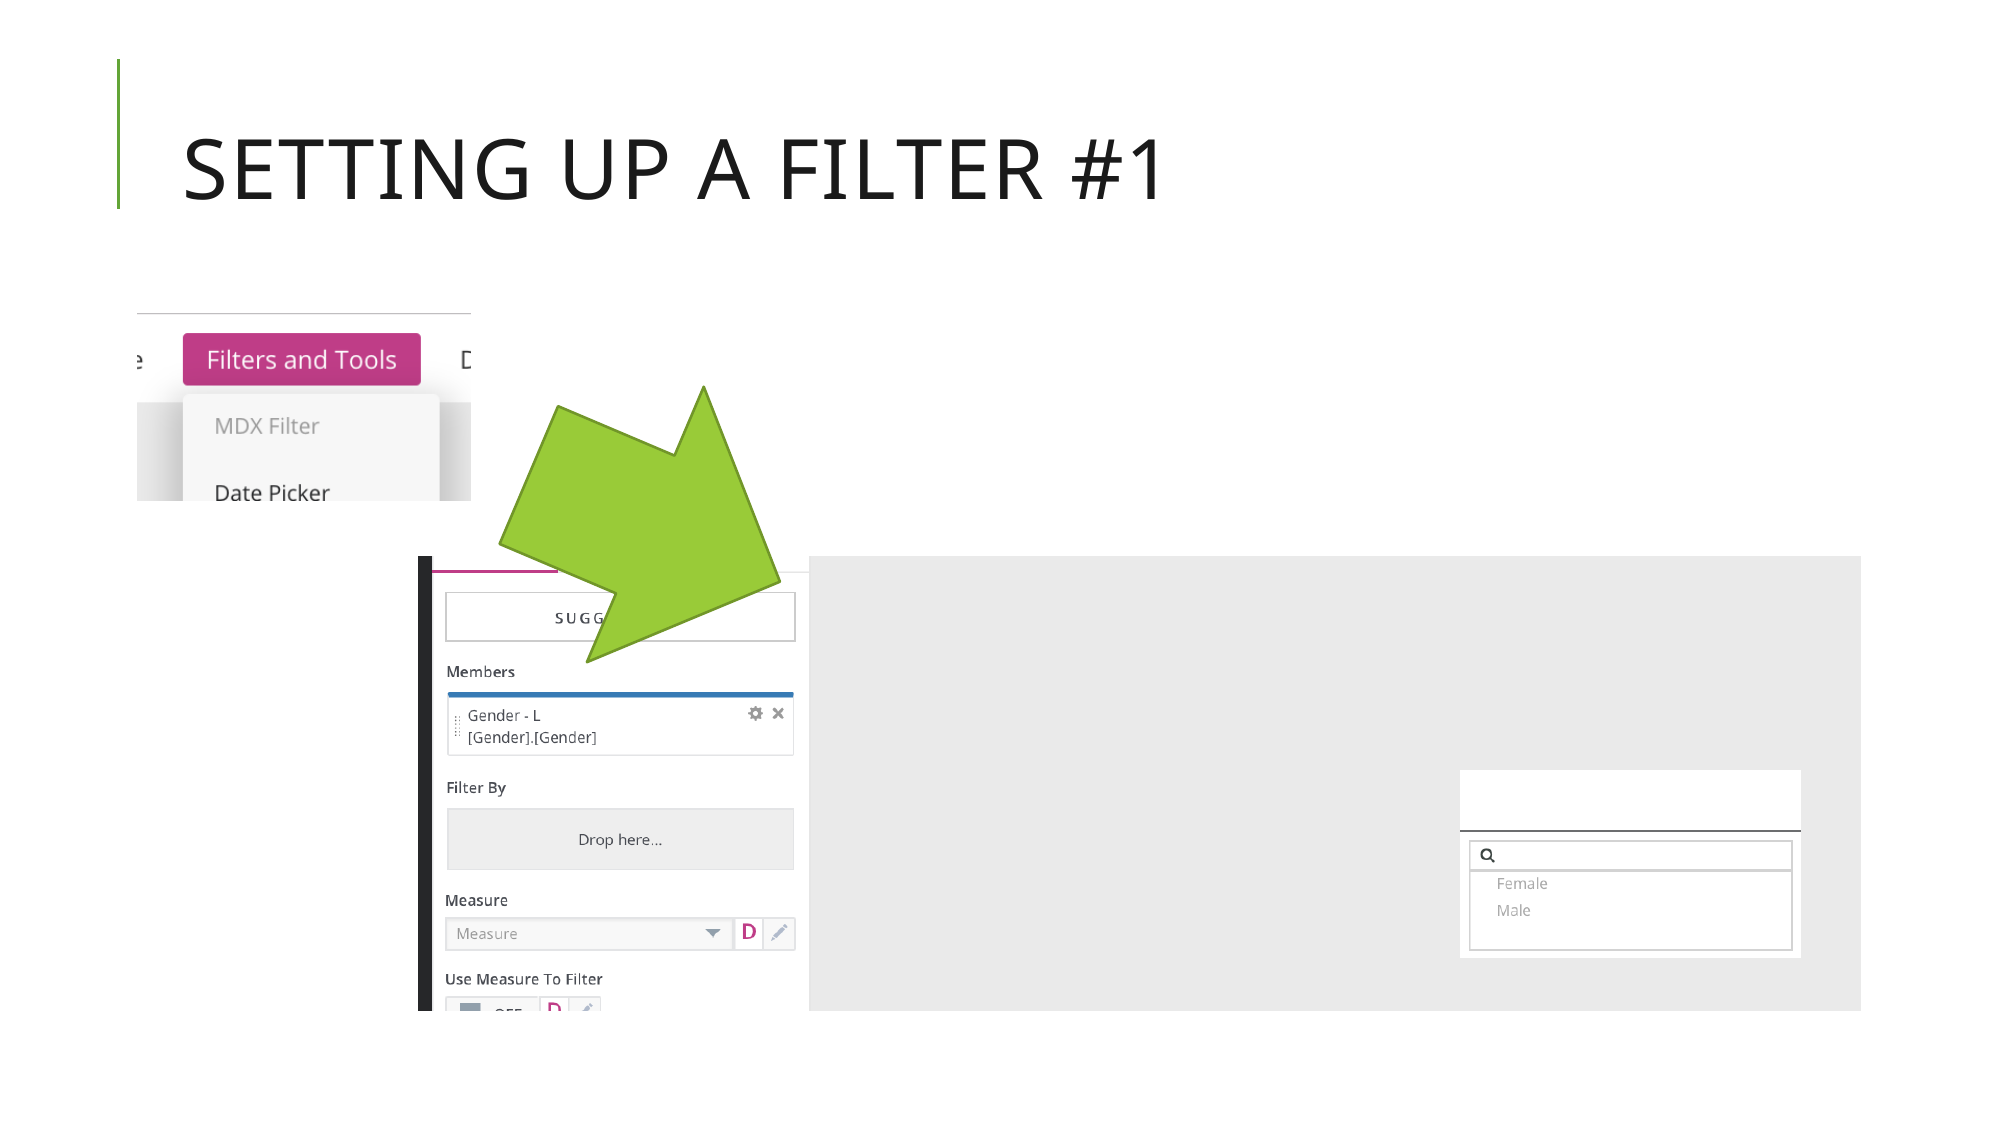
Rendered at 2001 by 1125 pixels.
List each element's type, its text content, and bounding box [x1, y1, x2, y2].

text_box [498, 385, 770, 551]
title SETTING UP A FILTER #1 [168, 96, 1763, 255]
picture [418, 555, 1861, 1011]
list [136, 310, 471, 501]
